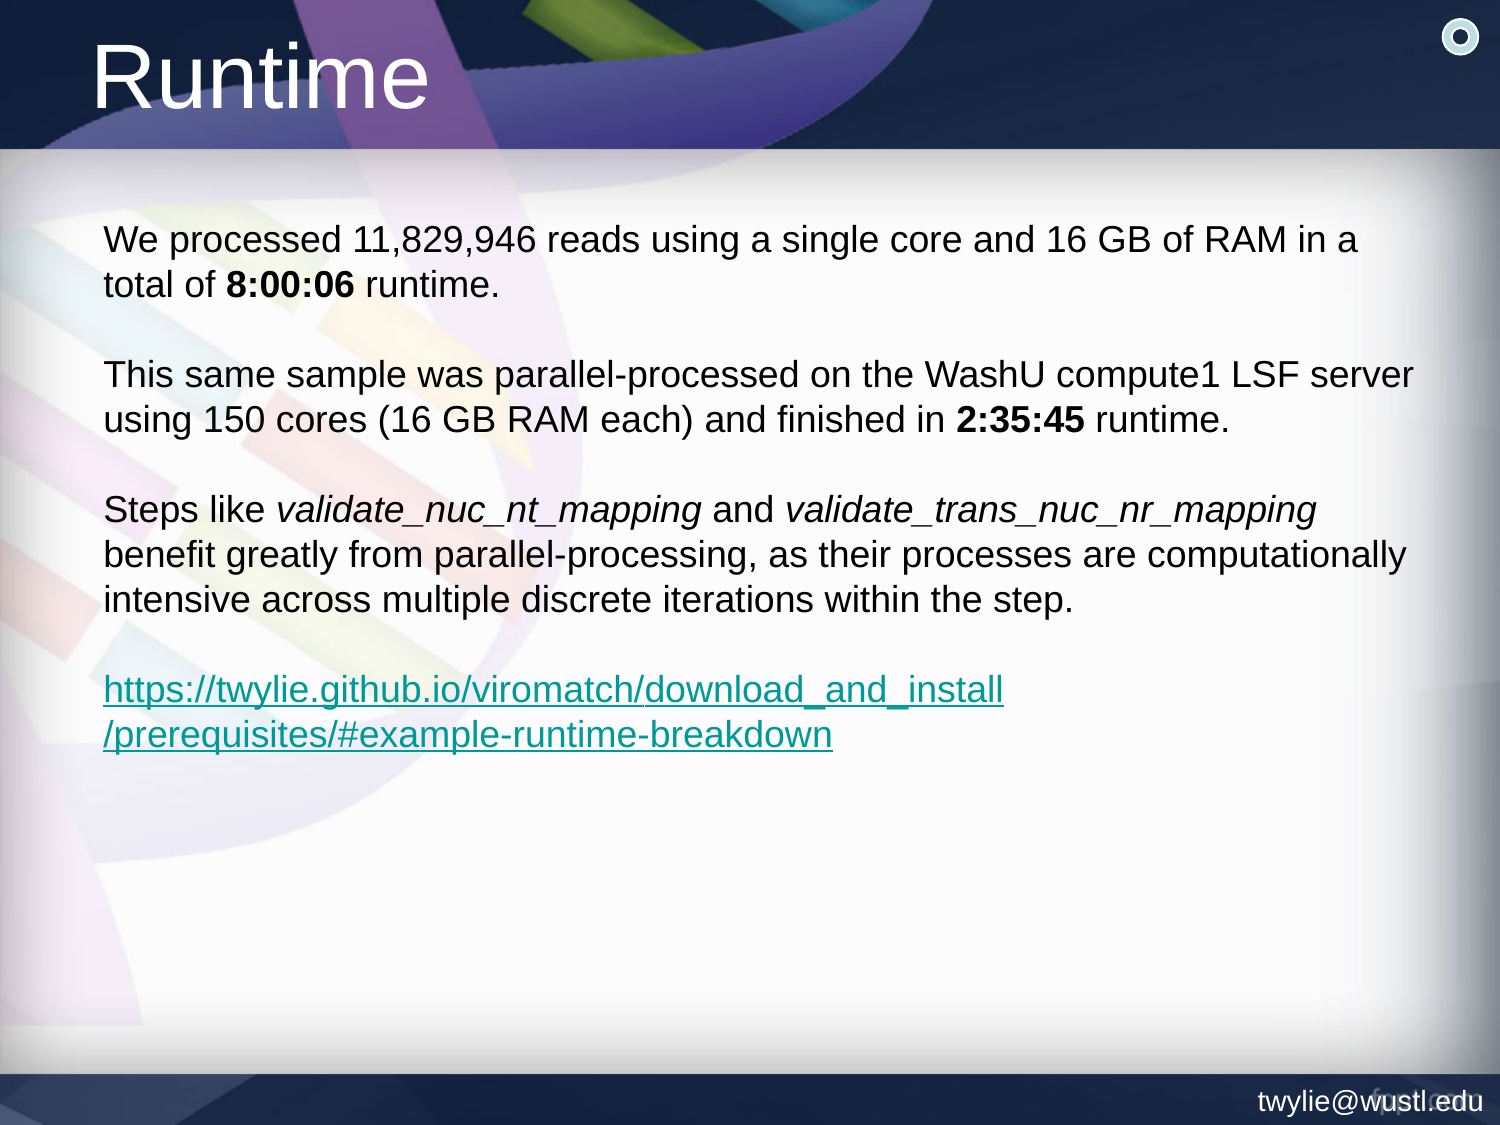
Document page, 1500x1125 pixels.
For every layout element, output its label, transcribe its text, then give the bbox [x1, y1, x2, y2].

text_box We processed 11,829,946 reads using a single core and 16 GB of RAM in a total of 8:00:06 runtime. This same sample was parallel-processed on the WashU compute1 LSF server using 150 cores (16 GB RAM each) and finished in 2:35:45 runtime. Steps like validate_nuc_nt_mapping and validate_trans_nuc_nr_mapping benefit greatly from parallel-processing, as their processes are computationally intensive across multiple discrete iterations within the step. https://twylie.github.io/viromatch/download_and_install/prerequisites/#example-runtime-breakdown [88, 208, 1447, 763]
picture [0, 0, 1500, 1125]
text_box [1441, 18, 1480, 56]
title Runtime [75, 19, 1425, 126]
text_box twylie@wustl.edu [1242, 1074, 1500, 1125]
